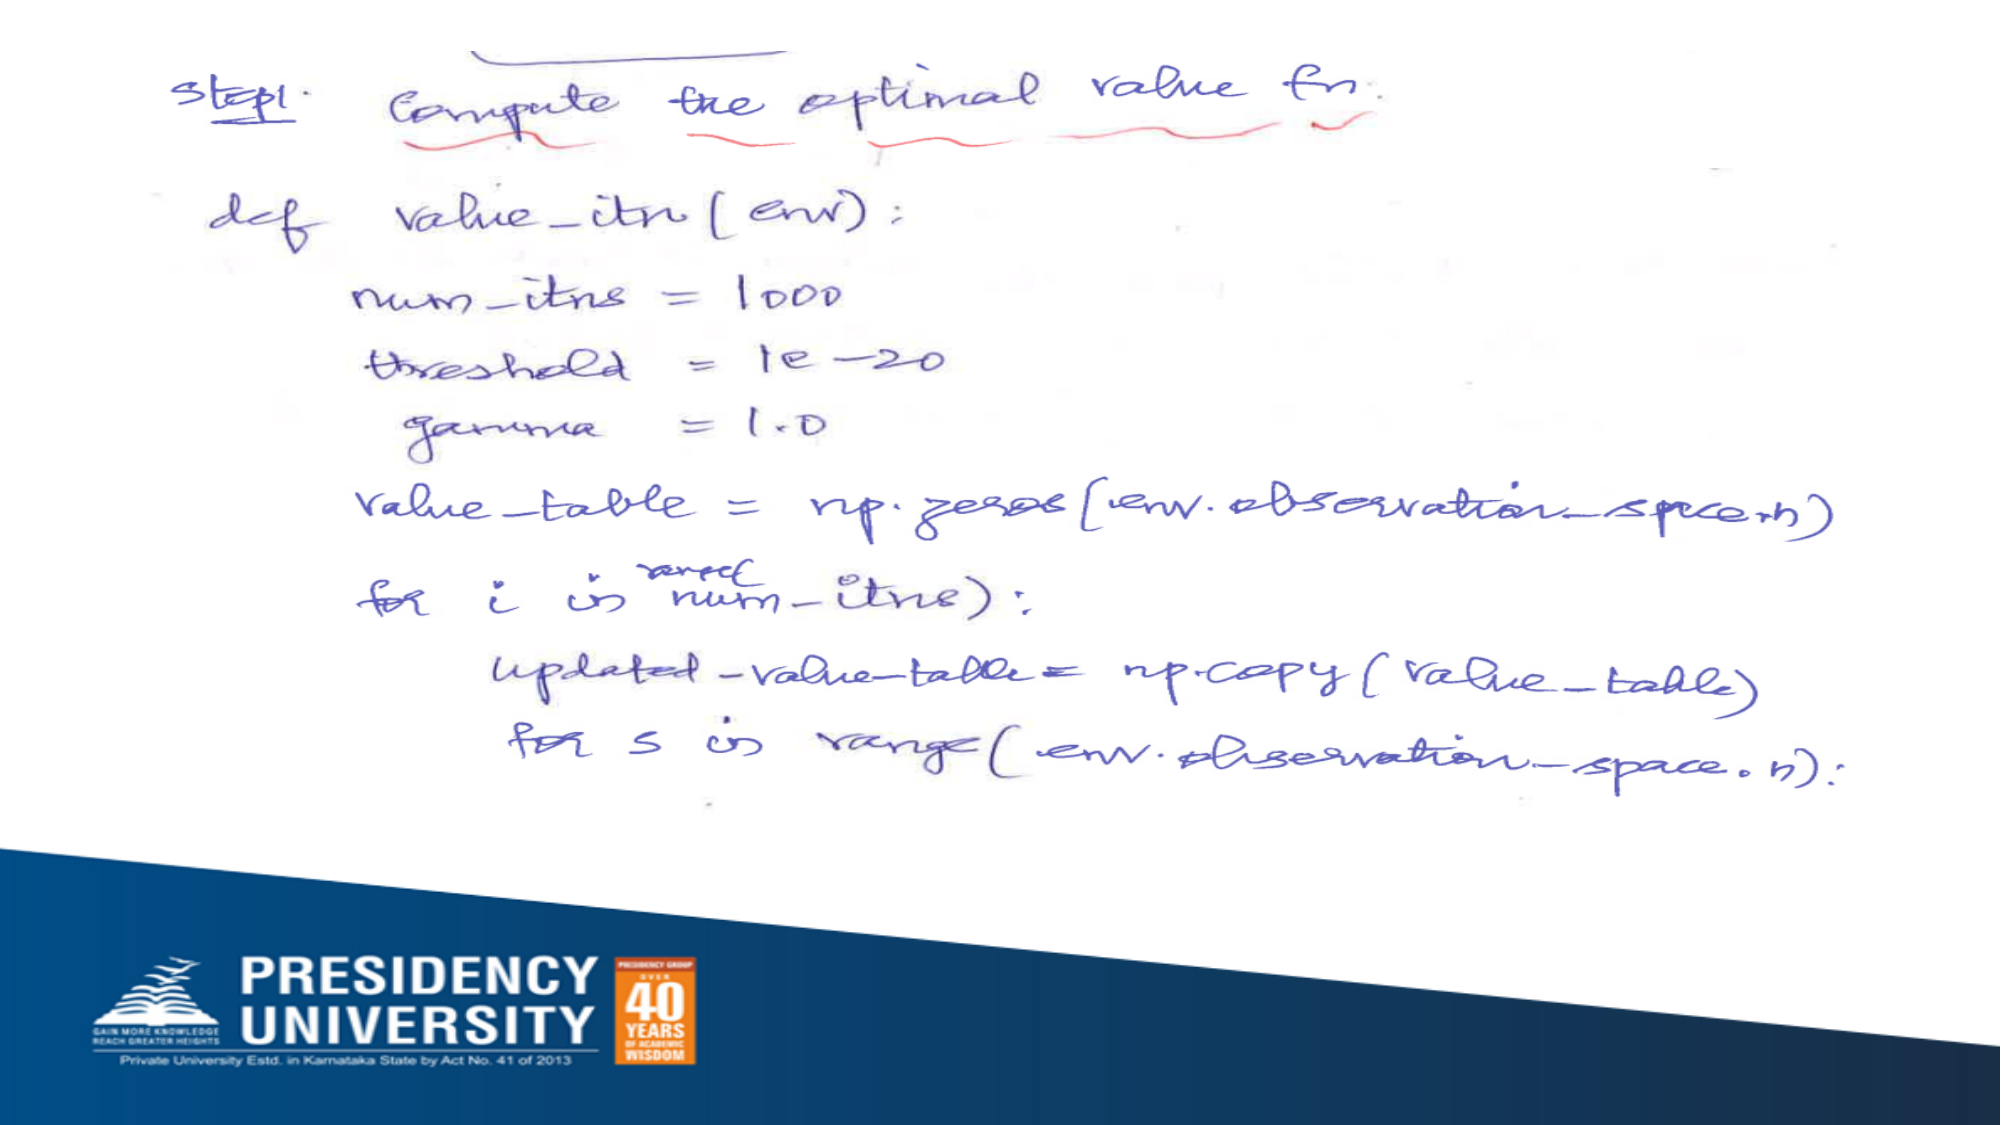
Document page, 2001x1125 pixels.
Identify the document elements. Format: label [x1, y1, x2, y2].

list [137, 51, 1889, 818]
picture [0, 845, 2000, 1125]
